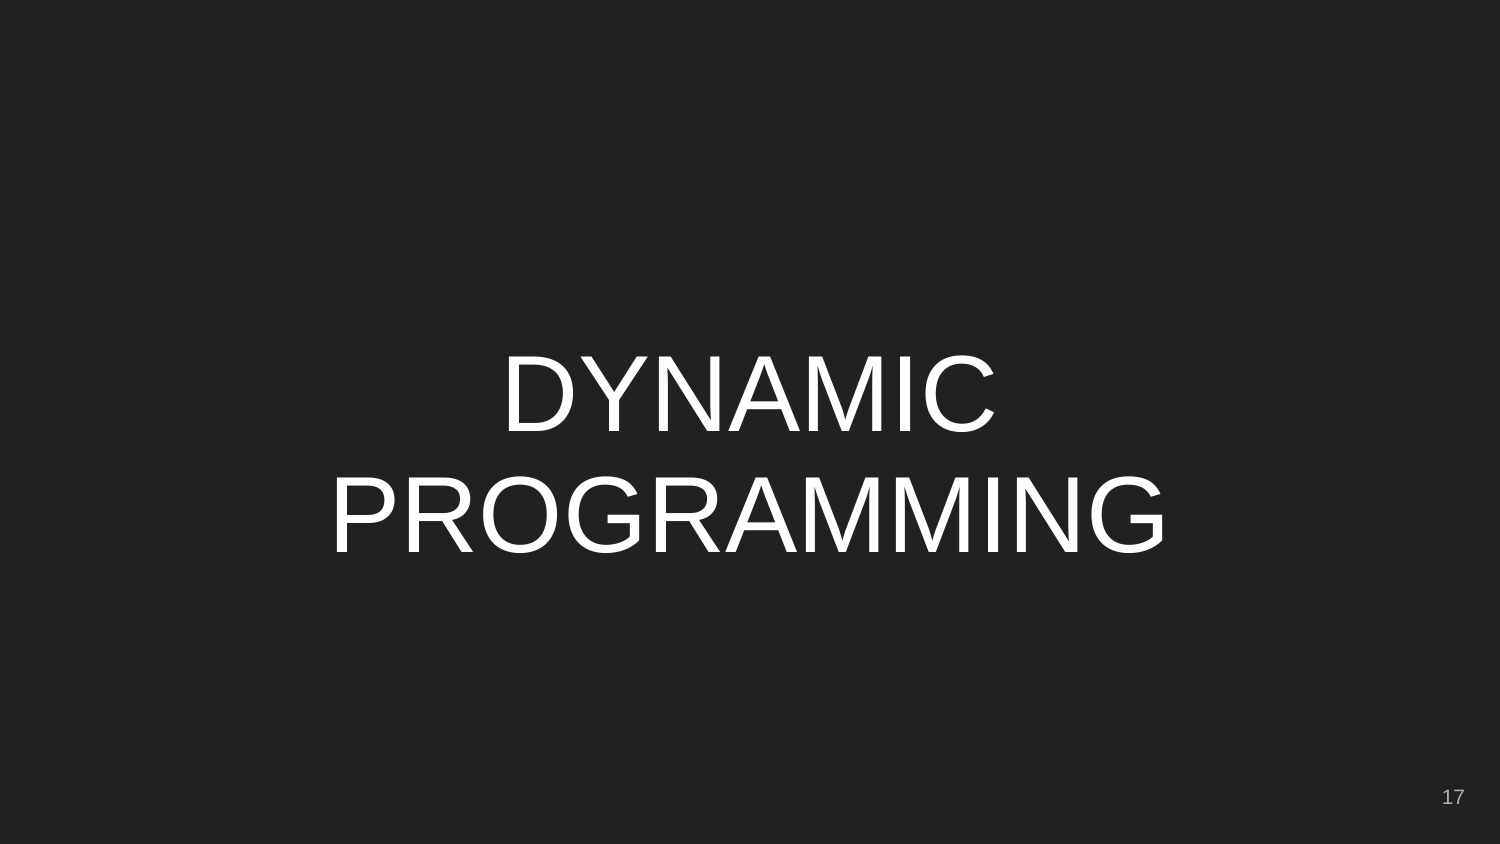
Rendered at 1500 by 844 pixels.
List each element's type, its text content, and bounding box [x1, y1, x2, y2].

slide_number ‹#› [1389, 764, 1480, 830]
text_box DYNAMIC PROGRAMMING [51, 253, 1449, 591]
